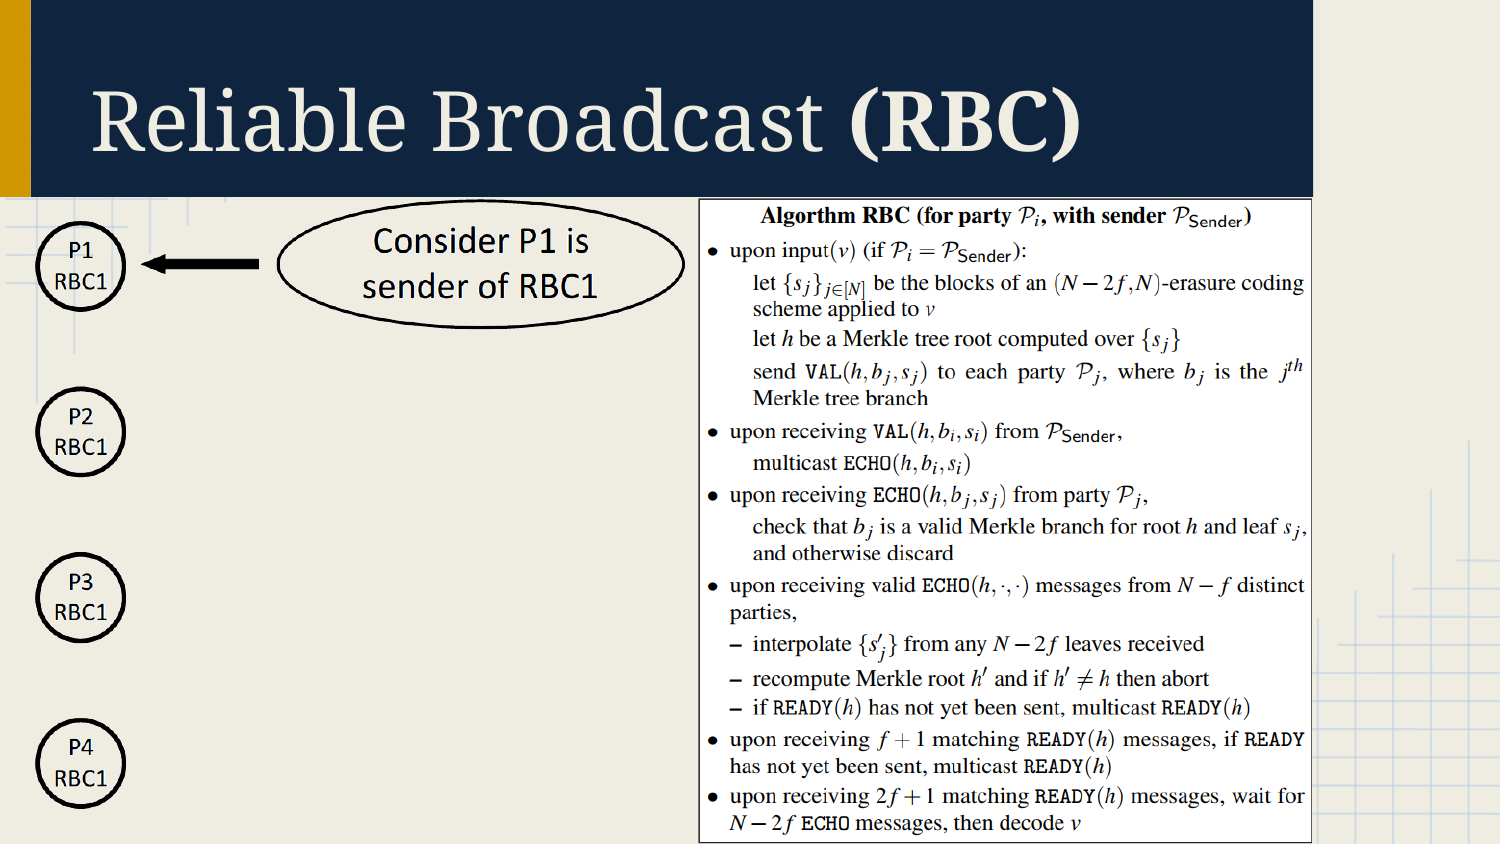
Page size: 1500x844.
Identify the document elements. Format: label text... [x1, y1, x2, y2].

picture [34, 198, 686, 810]
title Reliable Broadcast (RBC) [75, 16, 1276, 183]
picture [698, 198, 1313, 844]
